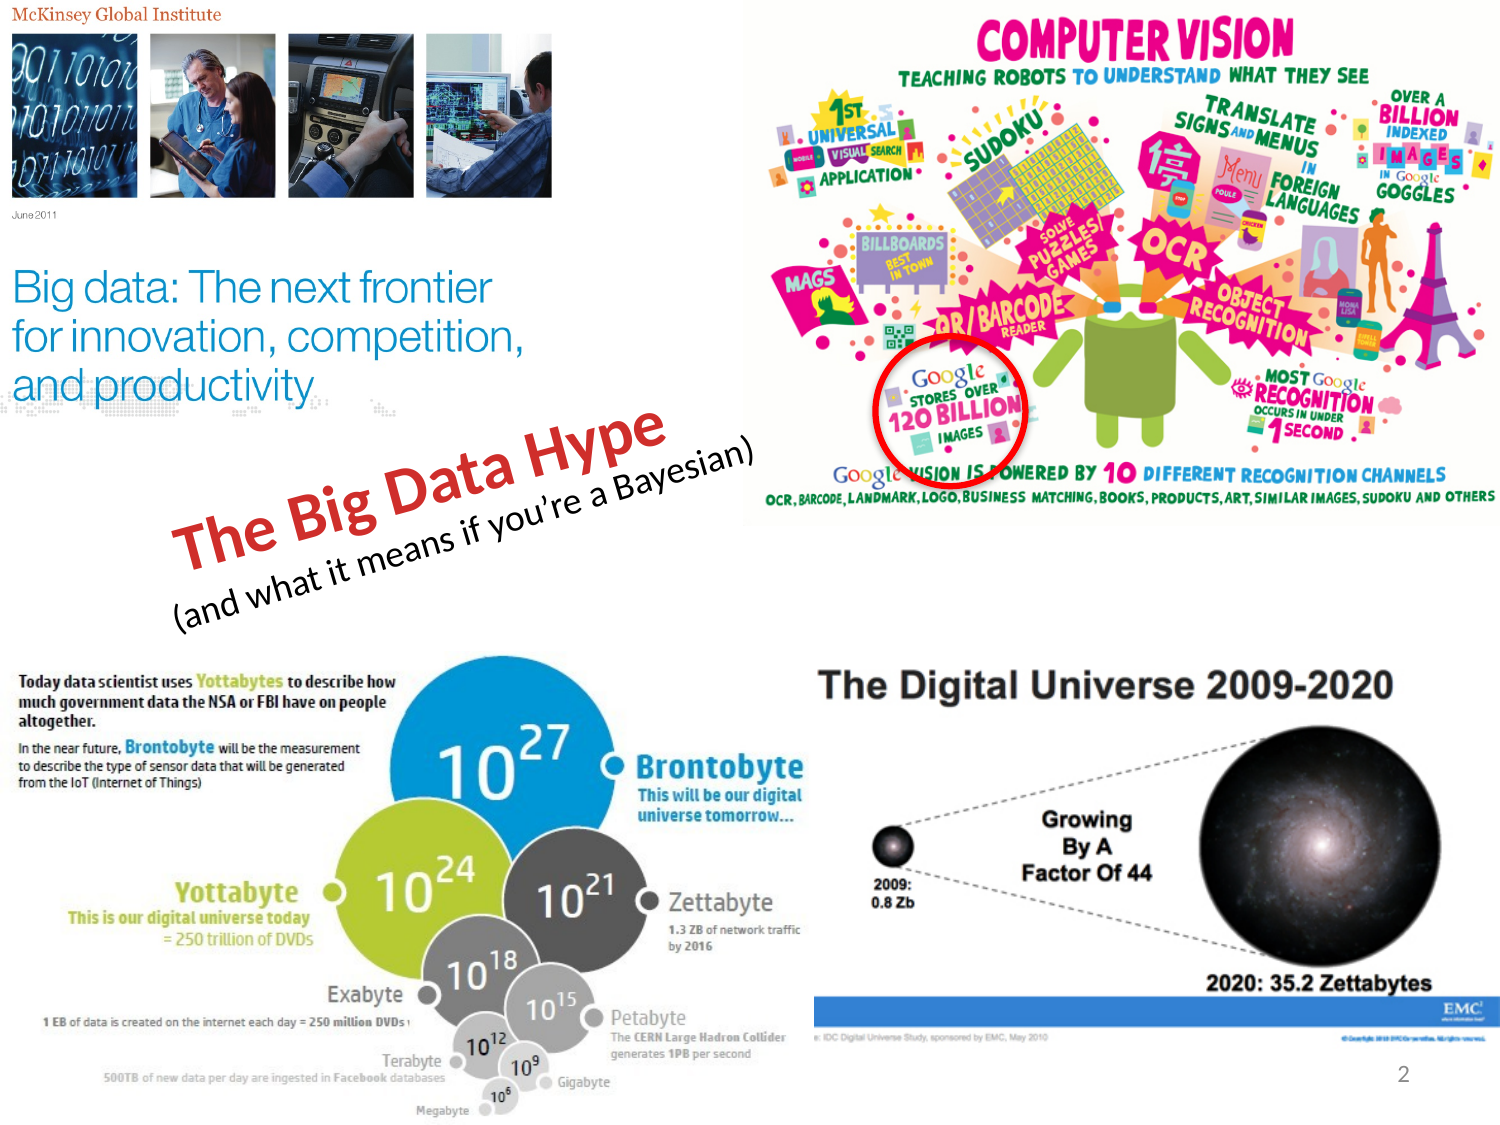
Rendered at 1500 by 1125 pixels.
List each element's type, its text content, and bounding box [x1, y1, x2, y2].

picture [0, 646, 1500, 1125]
slide_number 2 [1074, 1057, 1425, 1103]
picture [742, 0, 1500, 526]
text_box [139, 415, 821, 583]
picture [0, 0, 562, 417]
